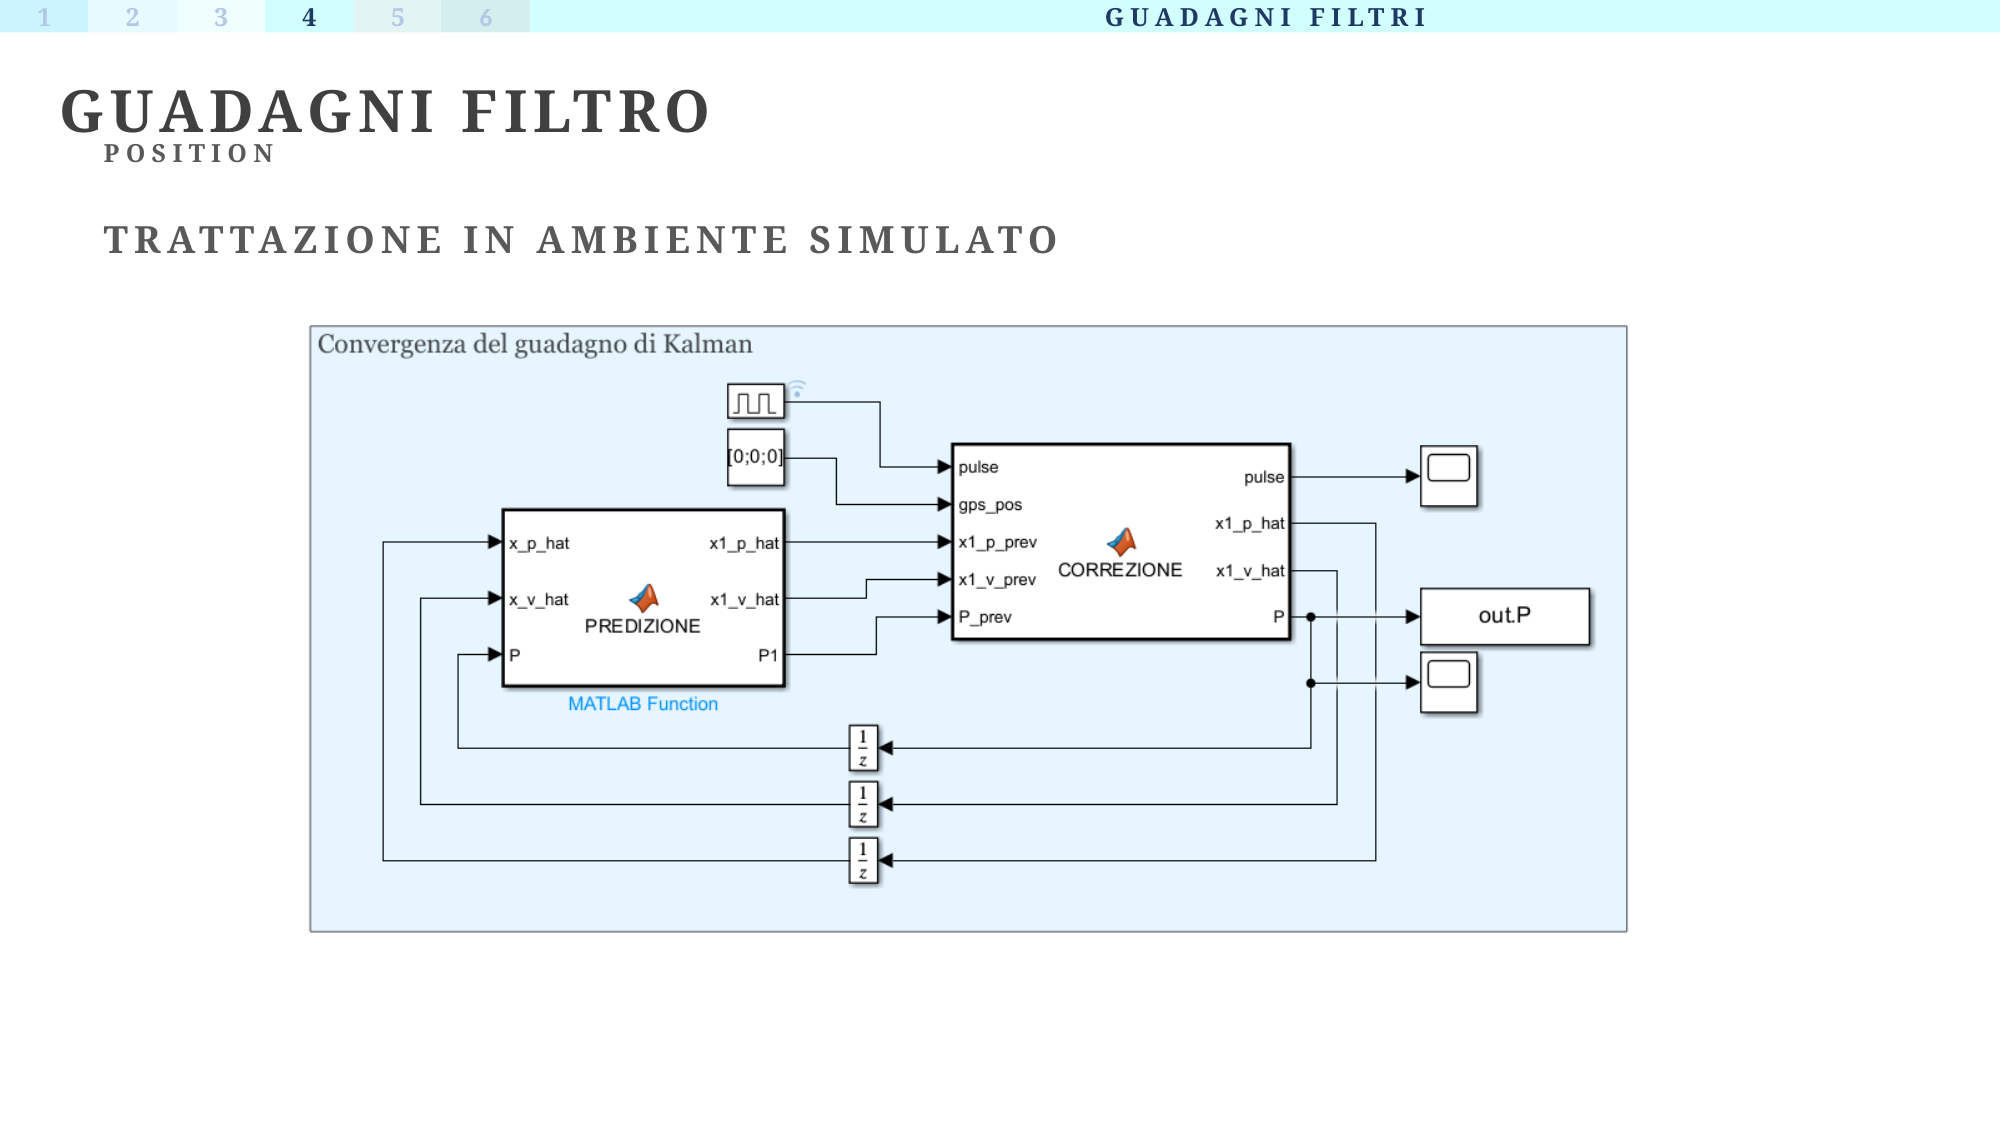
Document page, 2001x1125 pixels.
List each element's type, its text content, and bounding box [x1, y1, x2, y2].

text_box GUADAGNI FILTRO [45, 66, 793, 152]
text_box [0, 0, 2000, 33]
picture [304, 319, 1635, 939]
text_box POSITION [88, 130, 402, 175]
text_box TRATTAZIONE IN AMBIENTE SIMULATO [88, 208, 1876, 268]
